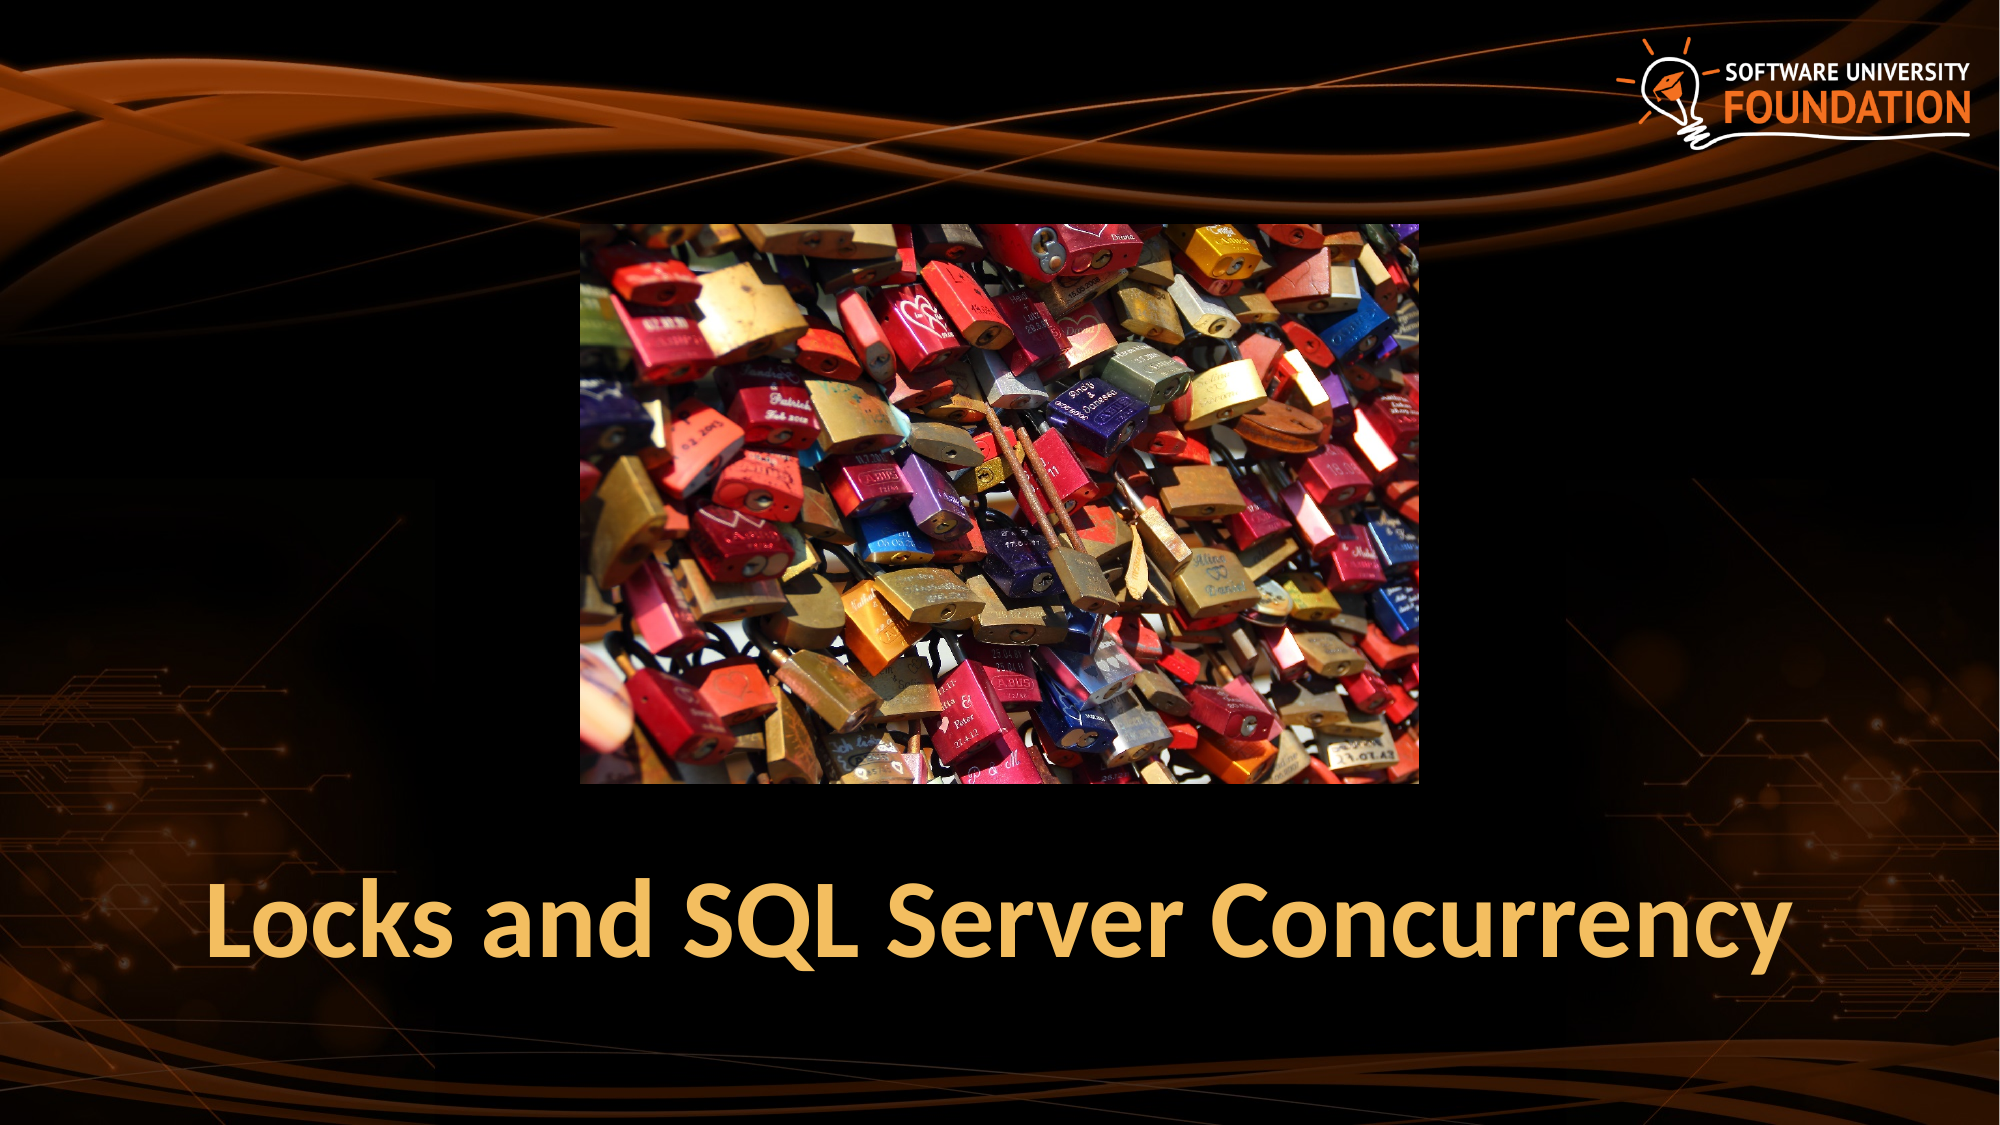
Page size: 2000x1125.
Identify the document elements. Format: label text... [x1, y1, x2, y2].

title Locks and SQL Server Concurrency [149, 837, 1850, 988]
picture [0, 0, 2000, 1125]
